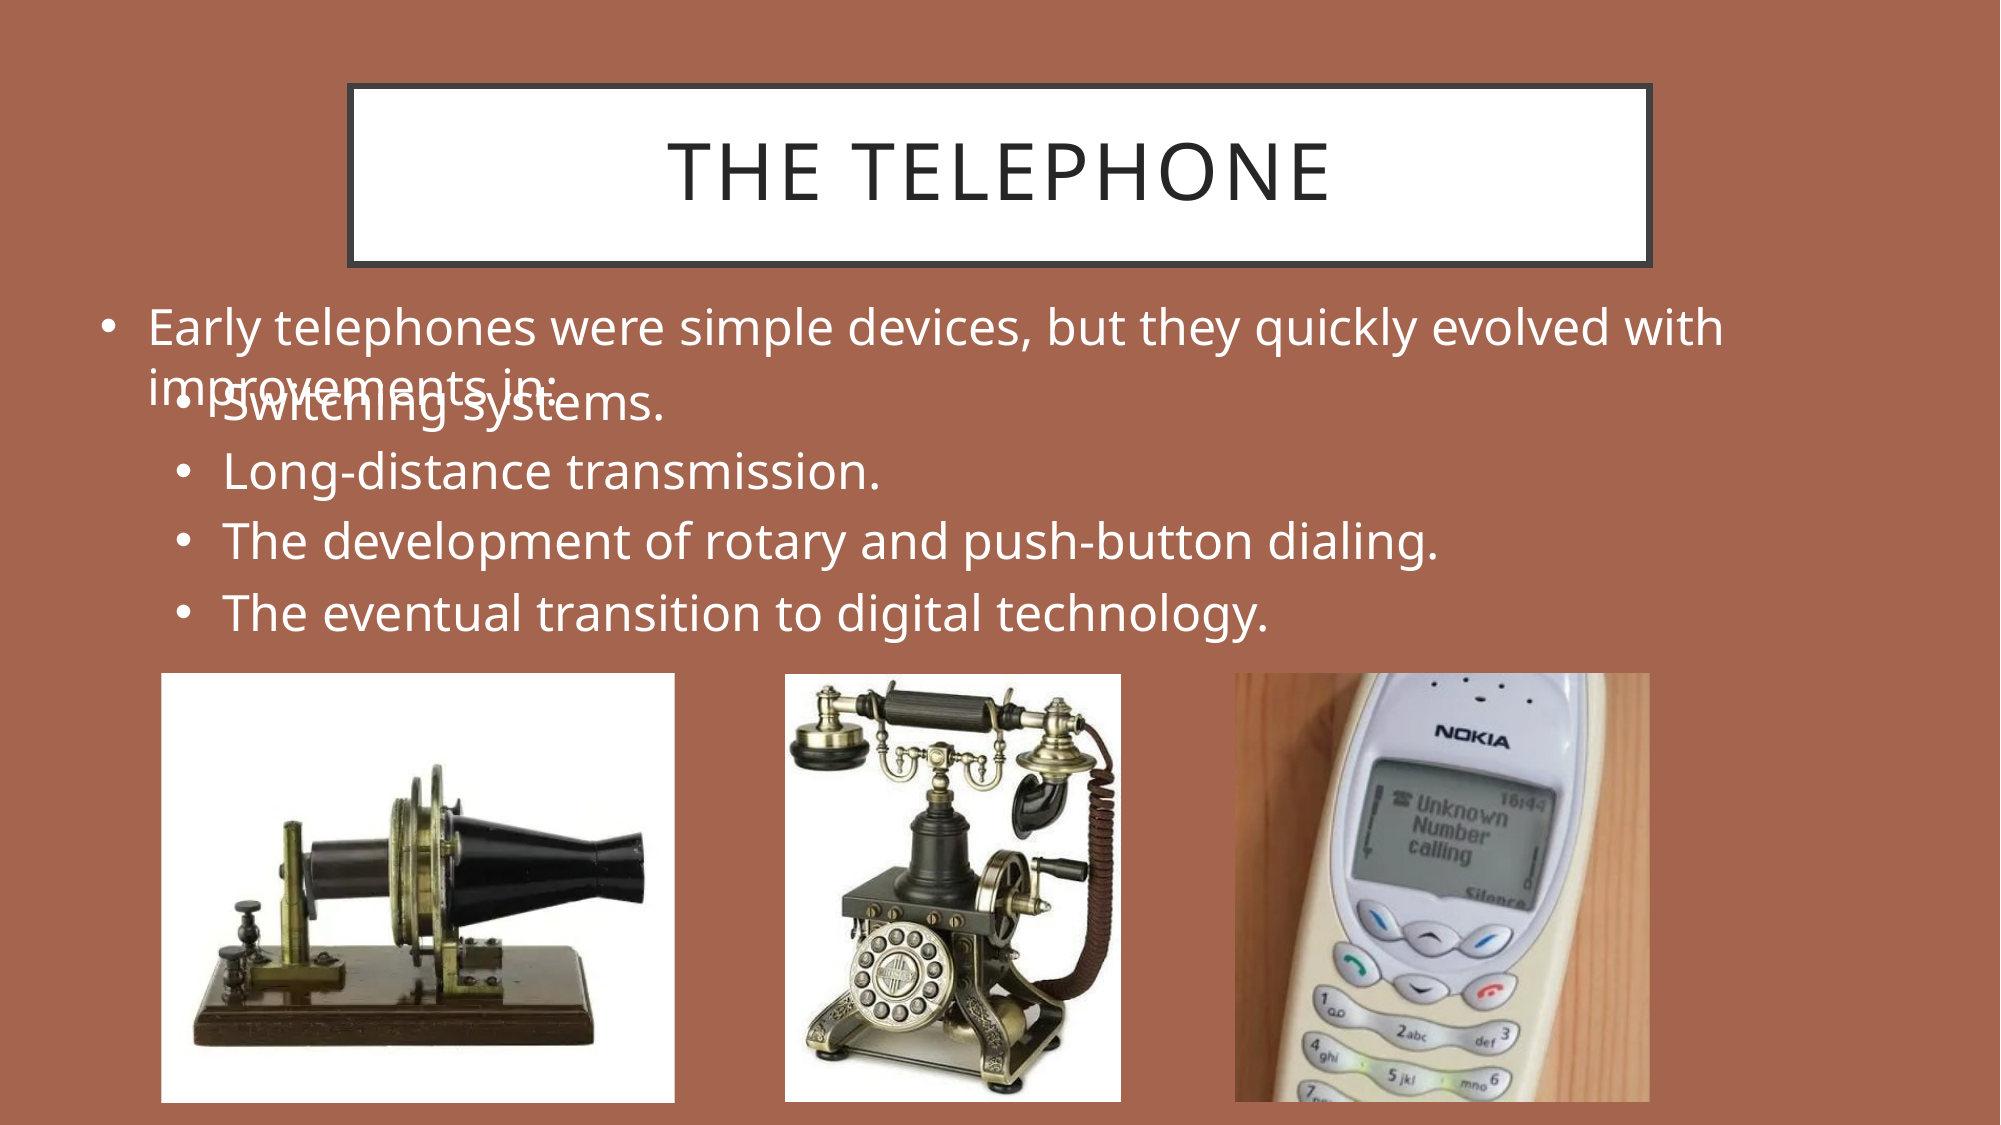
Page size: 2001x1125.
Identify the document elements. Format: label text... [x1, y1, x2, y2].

text_box Early telephones were simple devices, but they quickly evolved with improvements in: [85, 287, 1967, 423]
text_box Switching systems. [85, 423, 1967, 432]
text_box Long-distance transmission. [85, 432, 1967, 501]
picture [1234, 673, 1651, 1103]
picture [160, 672, 676, 1103]
picture [784, 674, 1122, 1103]
text_box The eventual transition to digital technology. [85, 574, 1967, 650]
text_box The development of rotary and push-button dialing. [85, 501, 1967, 574]
title The Telephone [347, 83, 1653, 268]
